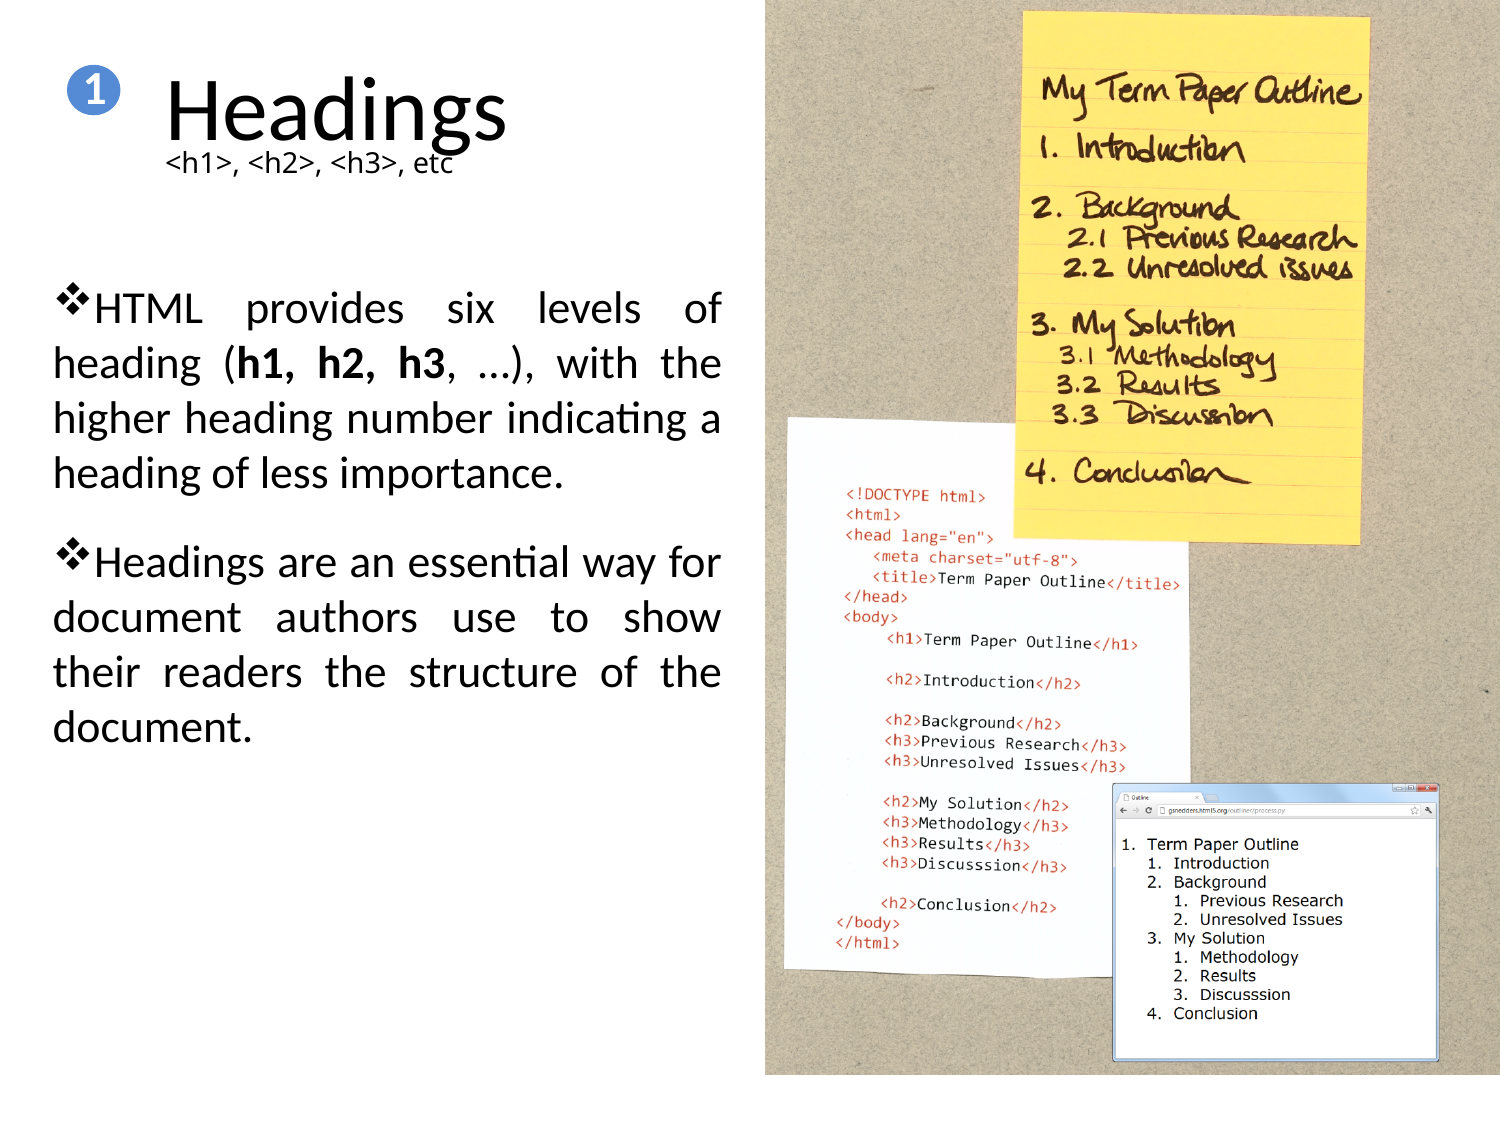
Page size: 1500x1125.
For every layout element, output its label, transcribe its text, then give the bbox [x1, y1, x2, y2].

title Headings [150, 20, 760, 137]
picture [765, 0, 1500, 1076]
list HTML provides six levels of heading (h1, h2, h3, …), with the higher heading number indicating a heading of less importance. Headings are an essential way for document authors use to show their readers the structure of the document. [37, 270, 738, 1013]
picture [62, 49, 126, 124]
list <h1>, <h2>, <h3>, etc [150, 137, 760, 188]
